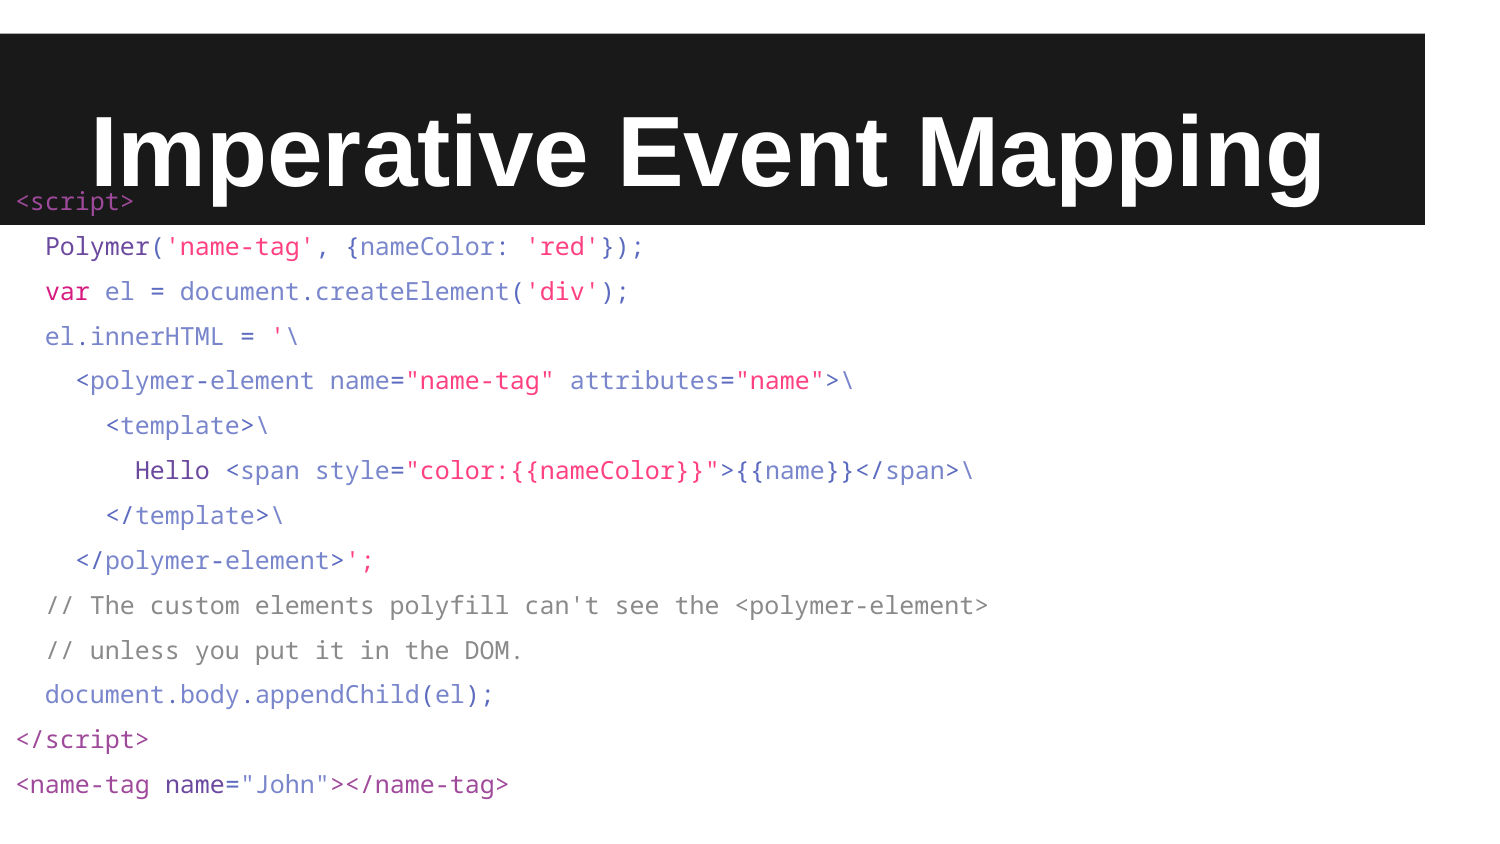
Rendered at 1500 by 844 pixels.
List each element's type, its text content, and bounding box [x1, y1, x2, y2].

text_box <script> Polymer('name-tag', {nameColor: 'red'}); var el = document.createElement('div'); el.innerHTML = '\ <polymer-element name="name-tag" attributes="name">\ <template>\ Hello <span style="color:{{nameColor}}">{{name}}</span>\ </template>\ </polymer-element>'; // The custom elements polyfill can't see the <polymer-element> // unless you put it in the DOM. document.body.appendChild(el); </script> <name-tag name="John"></name-tag> [0, 155, 1500, 832]
title Imperative Event Mapping [75, 33, 1425, 155]
